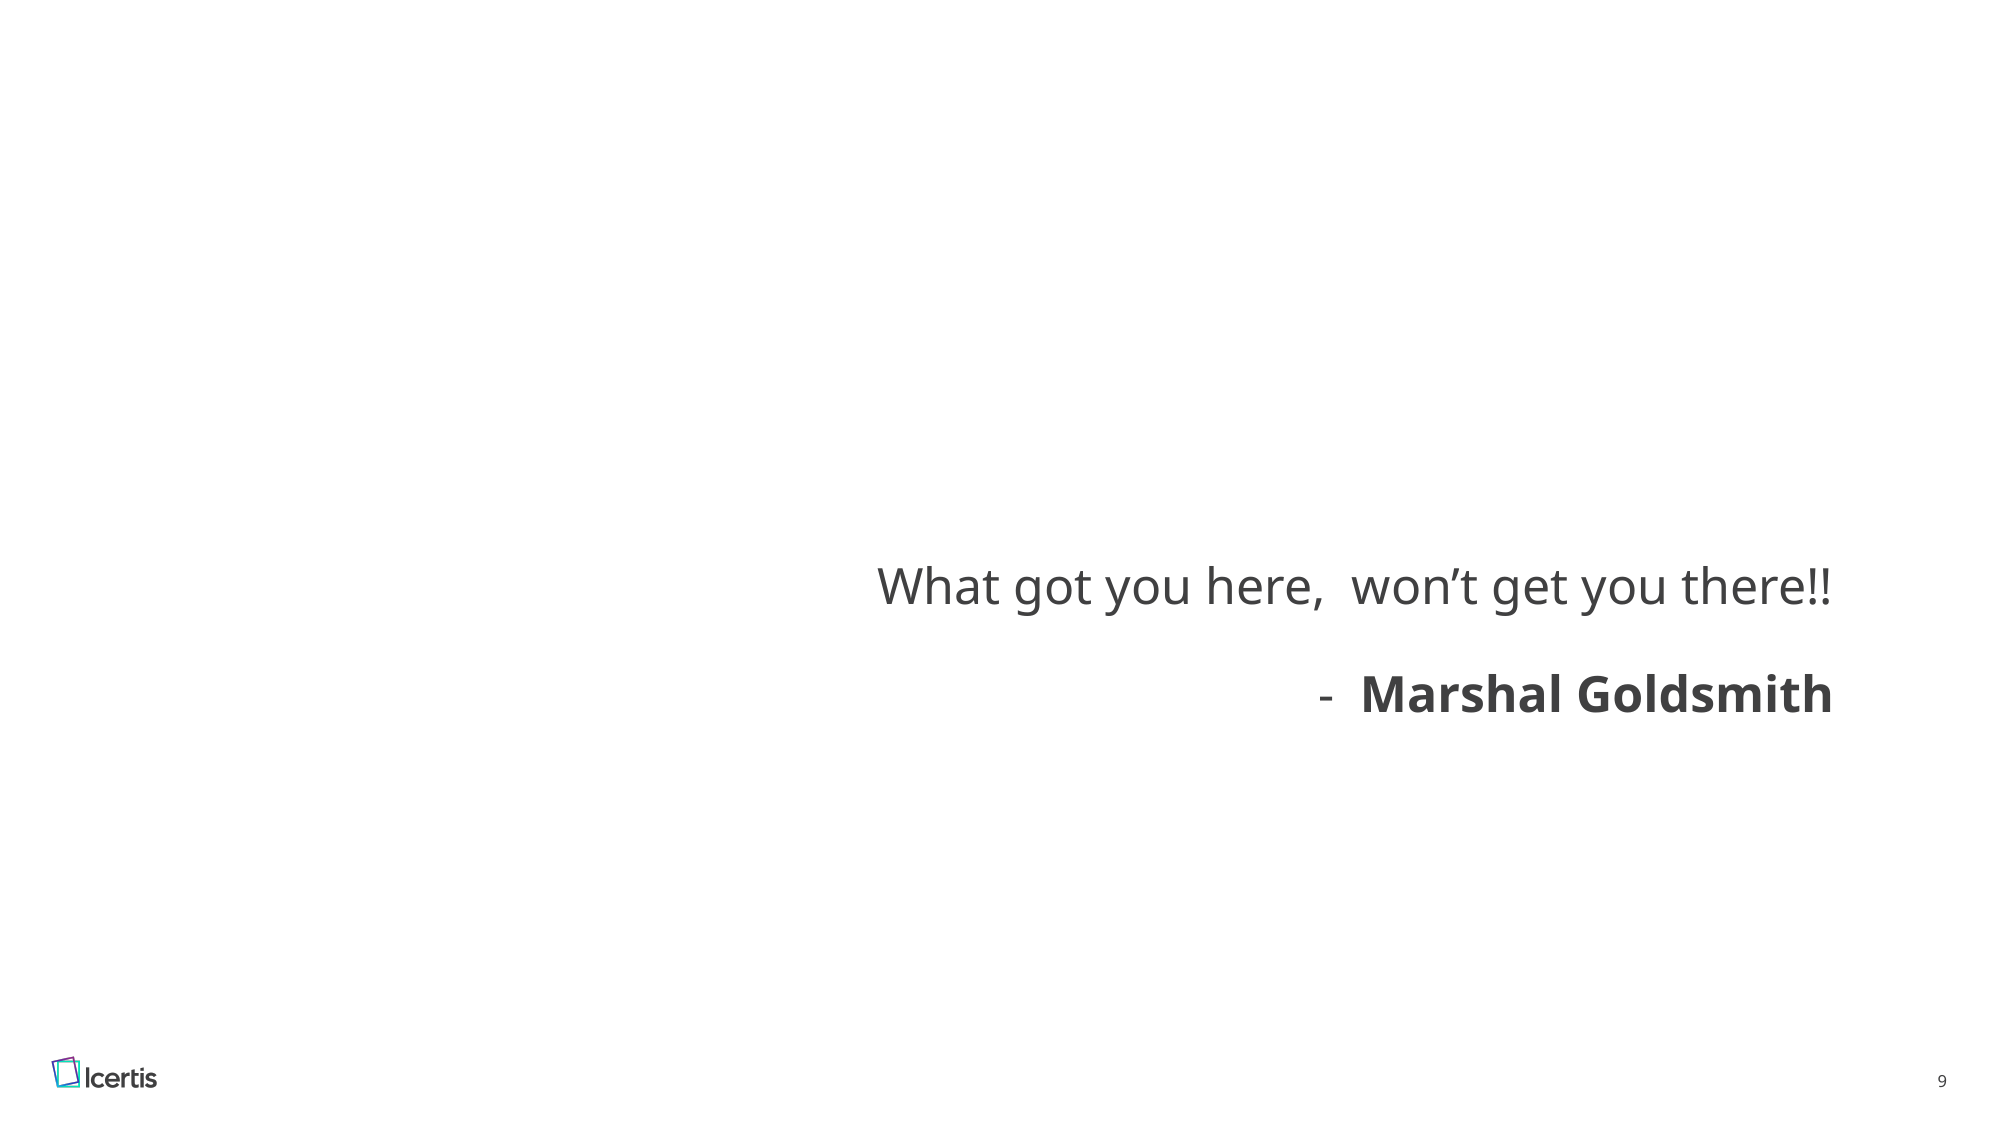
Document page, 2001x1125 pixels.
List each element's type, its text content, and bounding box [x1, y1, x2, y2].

picture [50, 1055, 157, 1089]
slide_number 9 [1924, 1064, 1948, 1100]
title What got you here, won’t get you there!! - Marshal Goldsmith [412, 545, 1834, 739]
